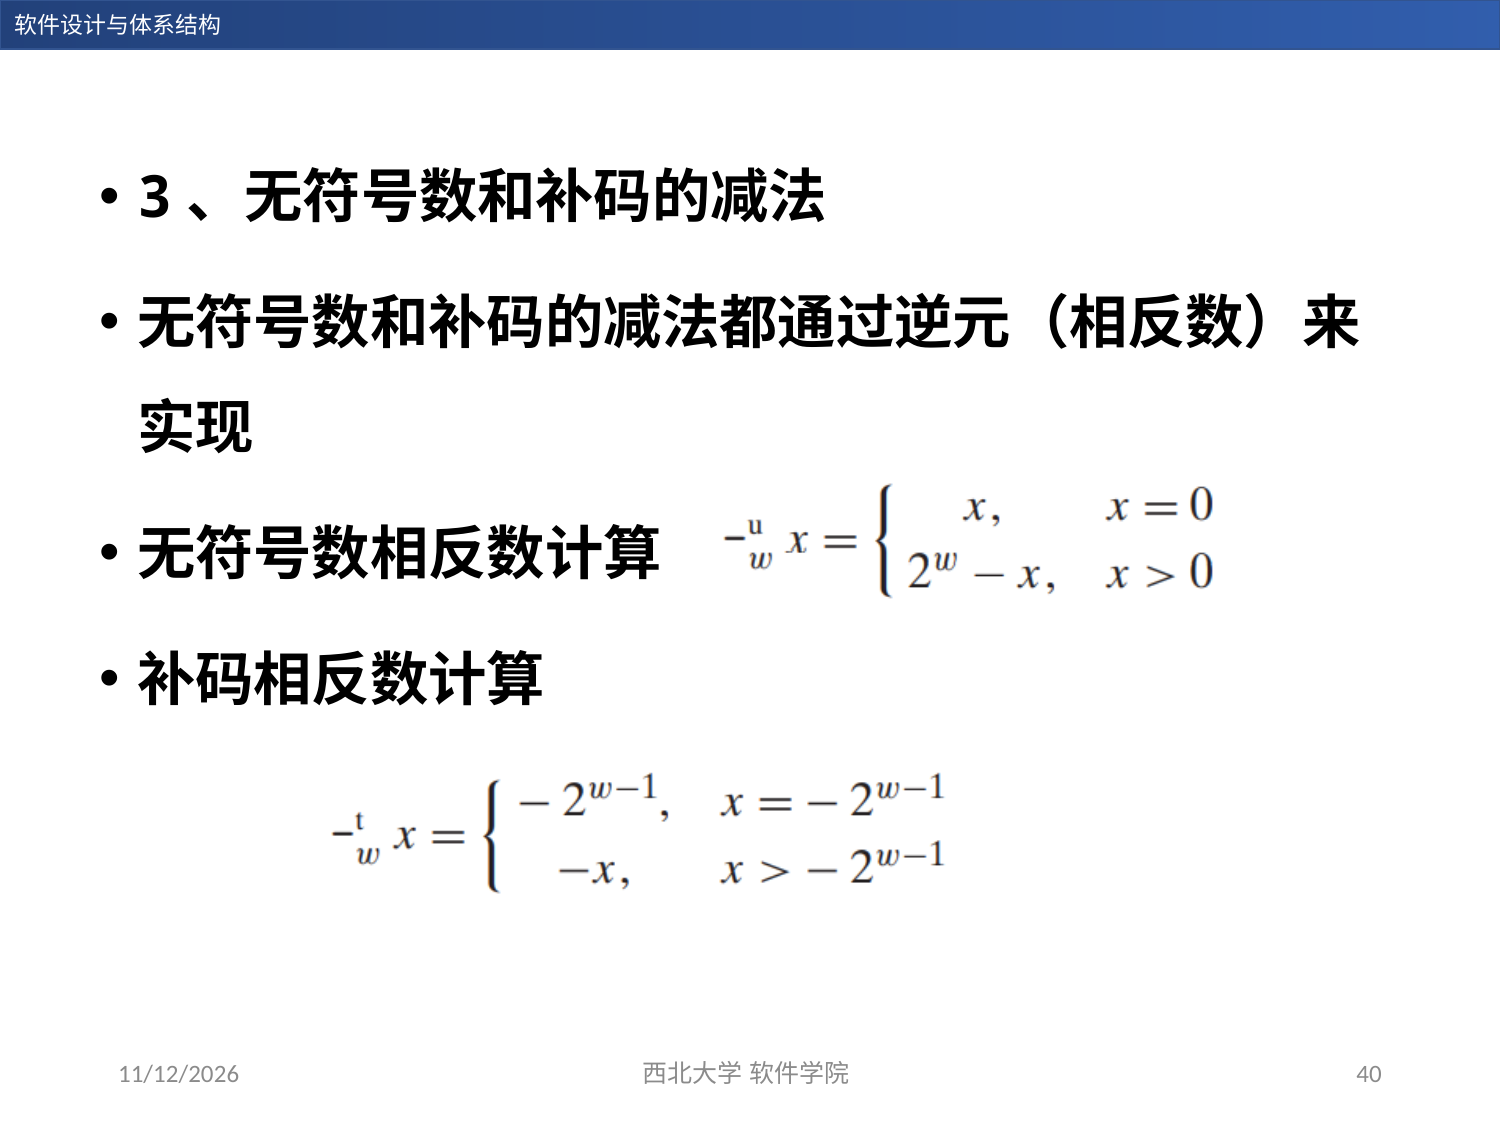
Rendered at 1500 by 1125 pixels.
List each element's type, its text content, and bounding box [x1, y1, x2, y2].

picture [697, 465, 1247, 630]
list 3、无符号数和补码的减法 无符号数和补码的减法都通过逆元（相反数）来实现 无符号数相反数计算 补码相反数计算 [84, 159, 1379, 874]
picture [305, 756, 961, 922]
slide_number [103, 1042, 441, 1103]
slide_number 40 [1059, 1042, 1397, 1103]
footer 西北大学 软件学院 [496, 1042, 1004, 1103]
